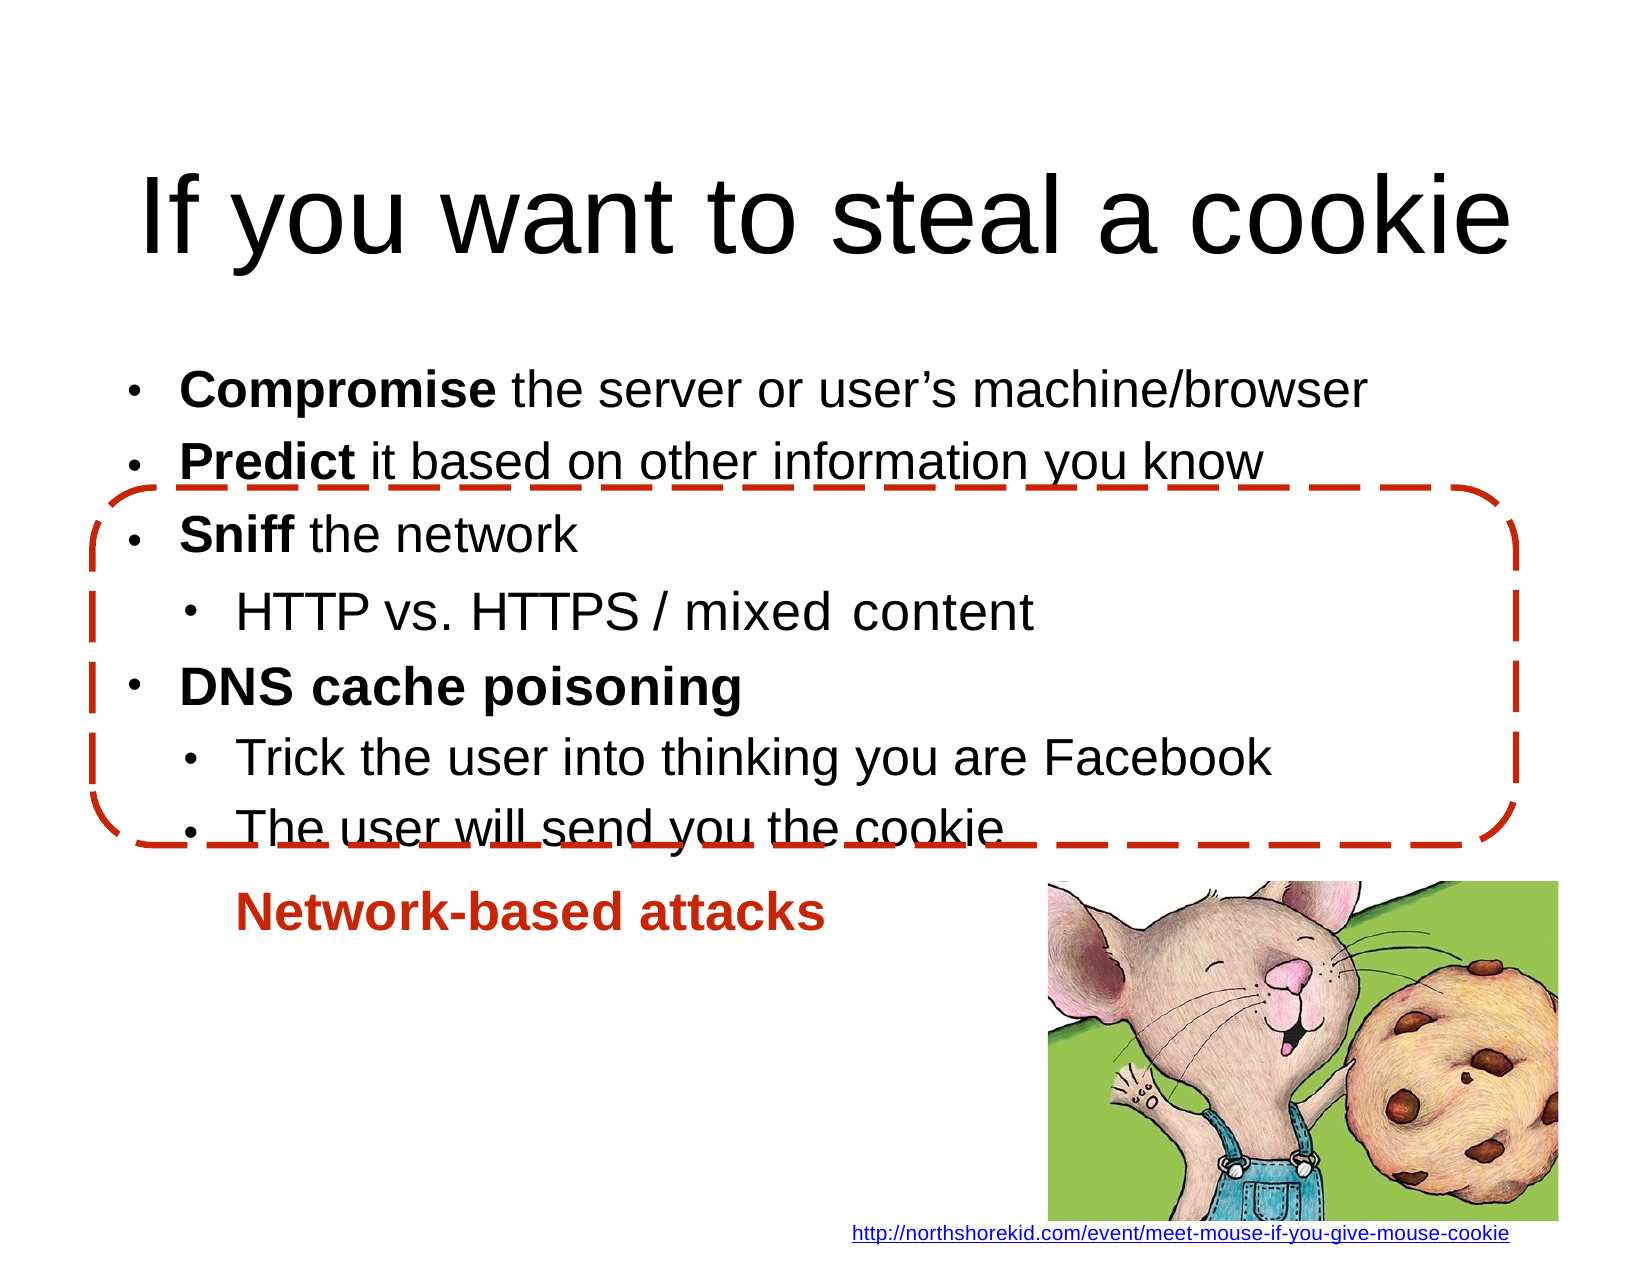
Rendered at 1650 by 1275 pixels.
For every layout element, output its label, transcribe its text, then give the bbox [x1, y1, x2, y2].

text_box • • • [125, 362, 150, 494]
text_box Trick the user into thinking you are Facebook The user will send you the cookie Network-based attacks [202, 846, 1314, 941]
text_box [92, 487, 1517, 846]
text_box Compromise the server or user’s machine/browser Predict it based on other information you know Sniff the network [177, 345, 1415, 487]
text_box http://northshorekid.com/event/meet-mouse-if-you-give-mouse-cookie [849, 1219, 1555, 1245]
text_box [1047, 881, 1559, 1221]
text_box • • [181, 846, 202, 856]
title If you want to steal a cookie [126, 133, 1524, 280]
